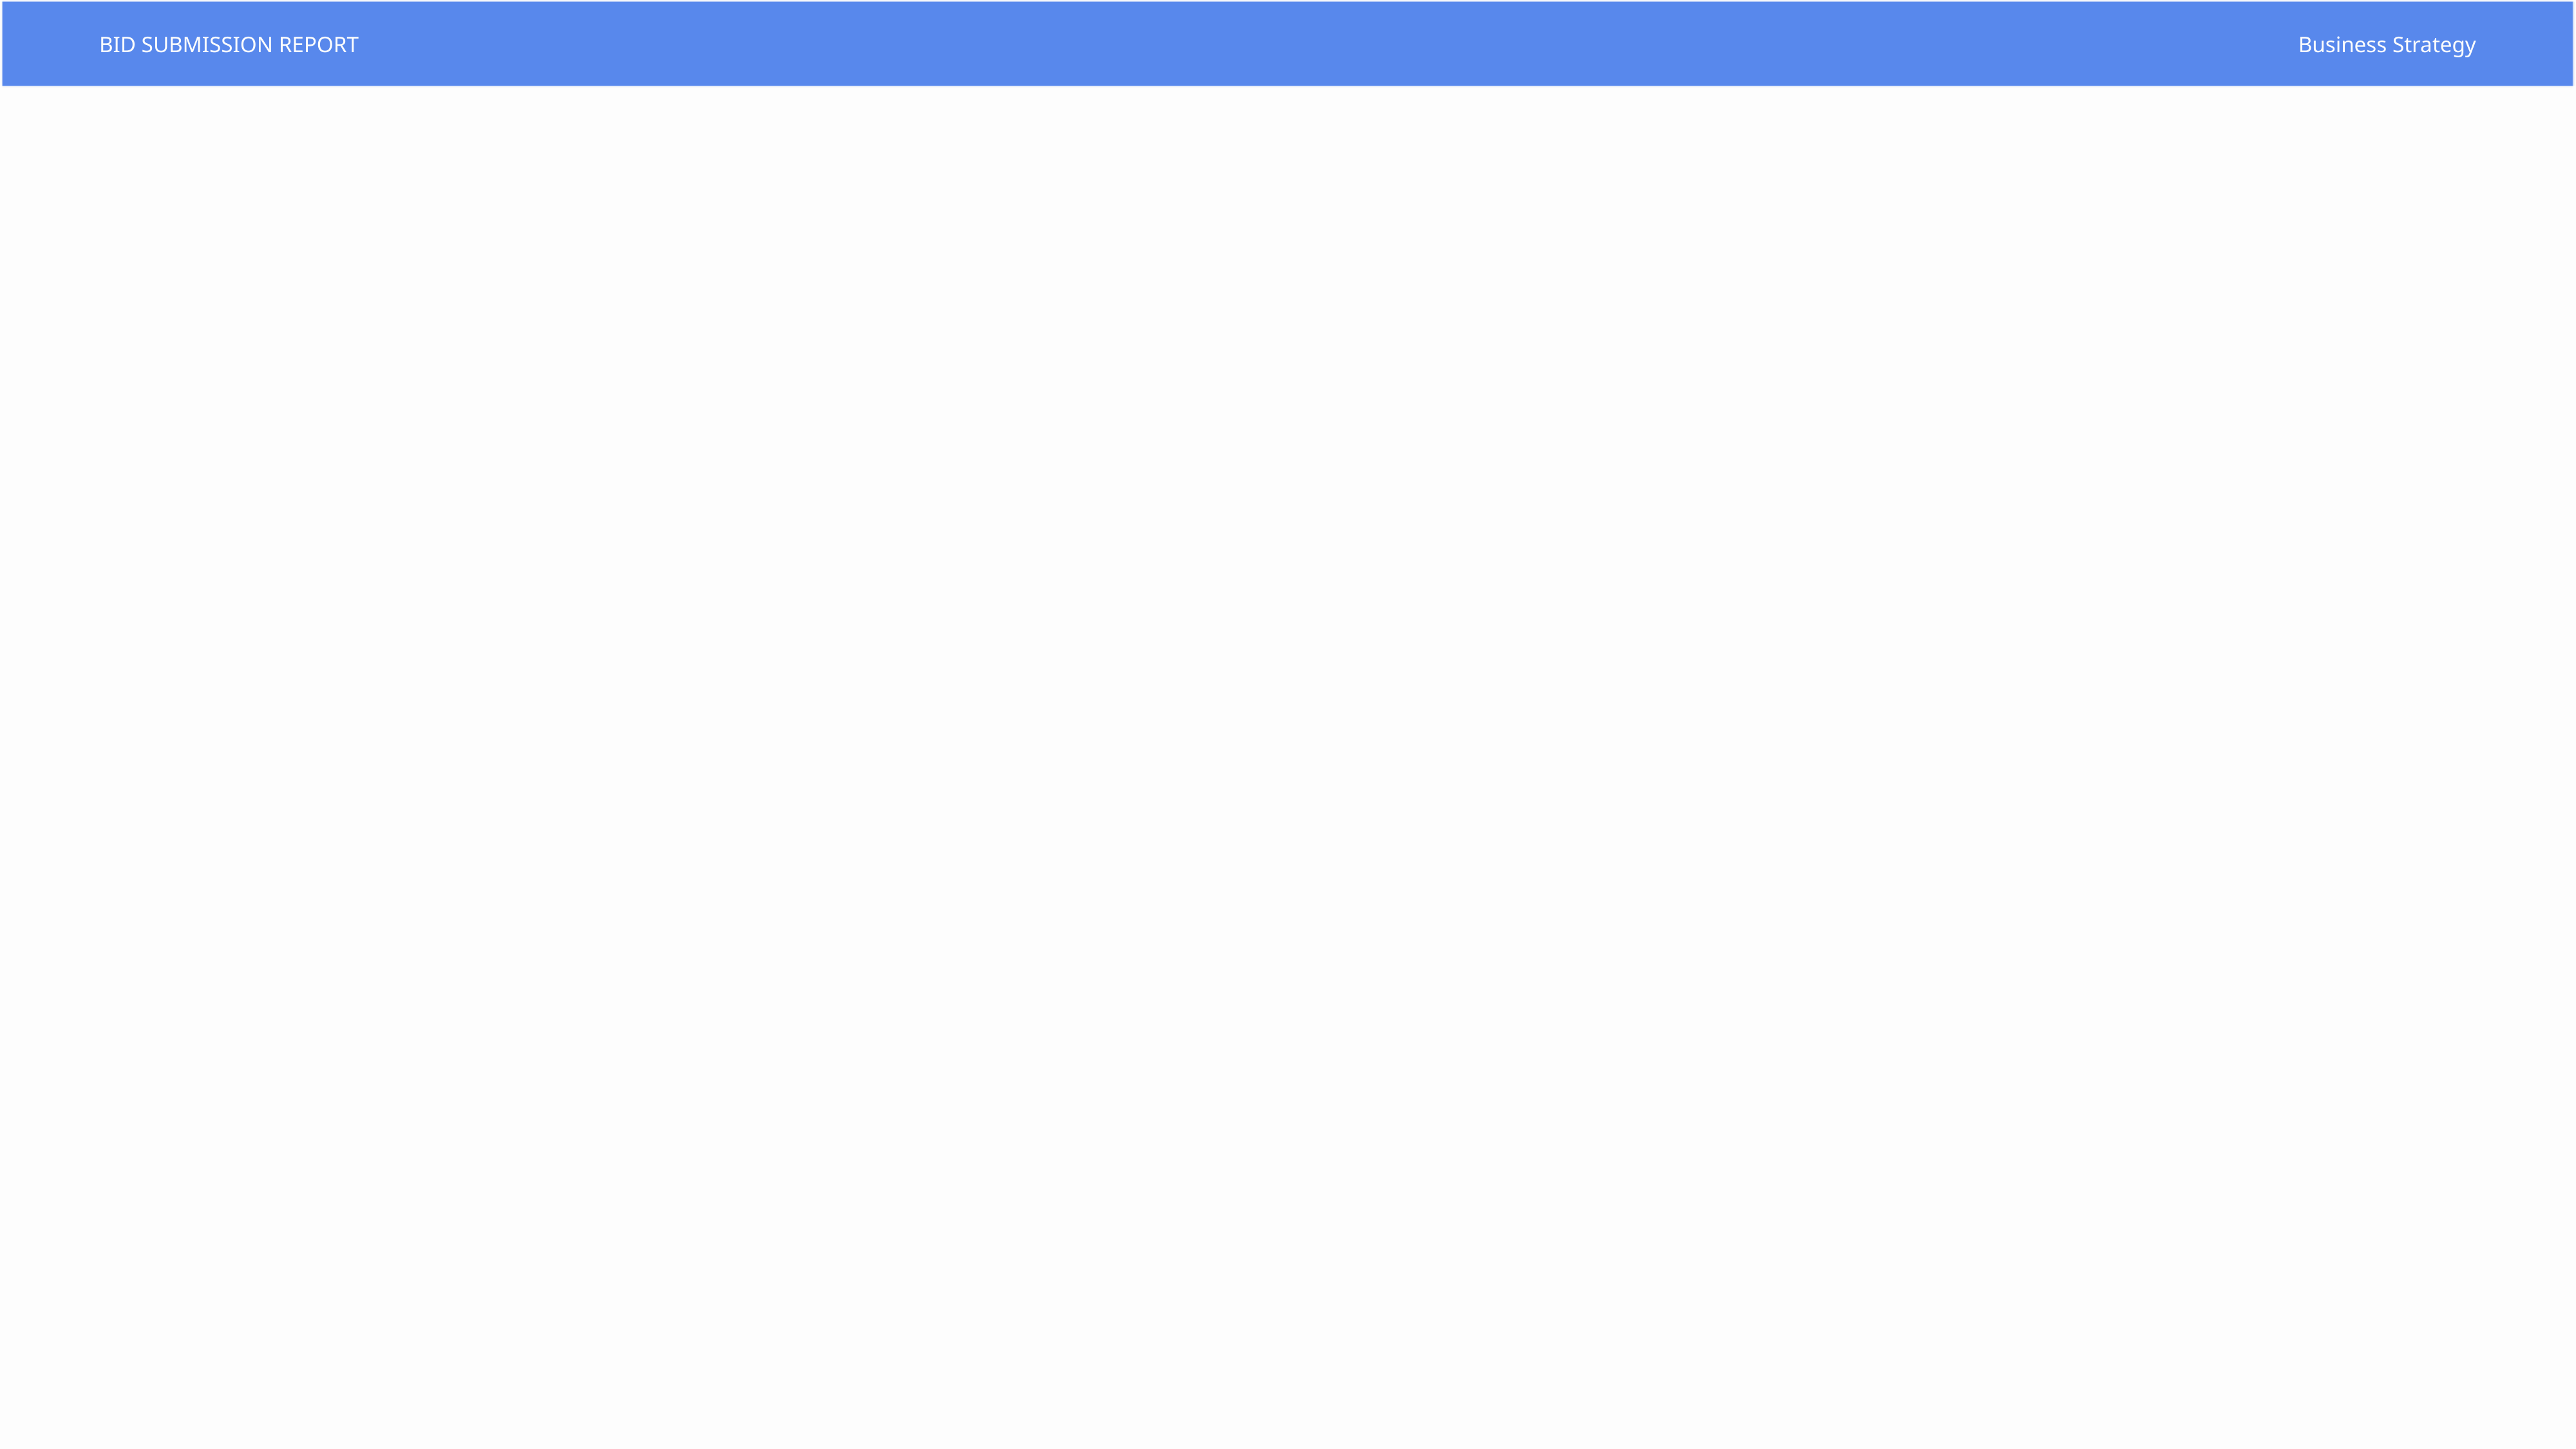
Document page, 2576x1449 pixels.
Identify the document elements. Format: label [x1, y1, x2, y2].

picture [0, 0, 2576, 89]
